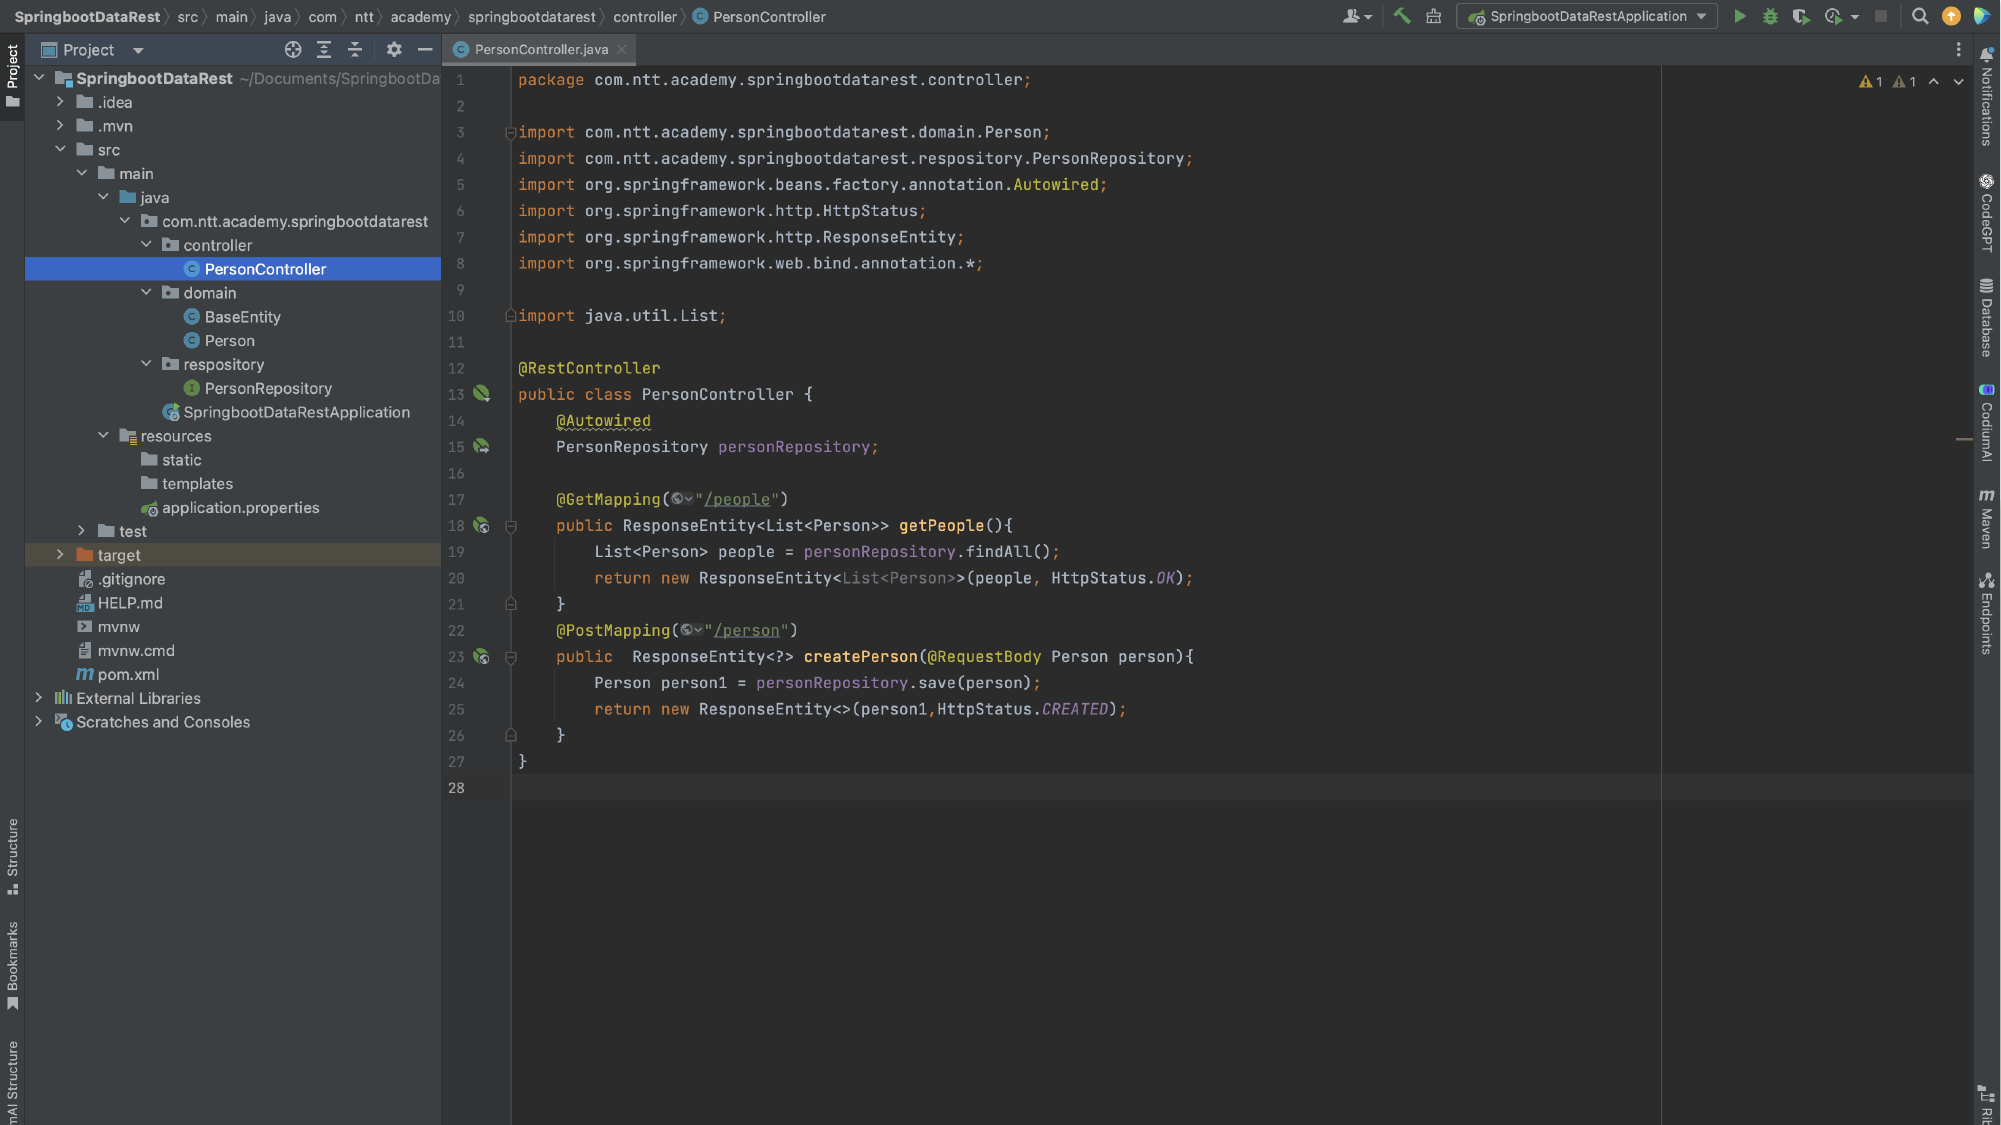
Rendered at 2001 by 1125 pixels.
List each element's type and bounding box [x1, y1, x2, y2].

list [0, 0, 2000, 1125]
